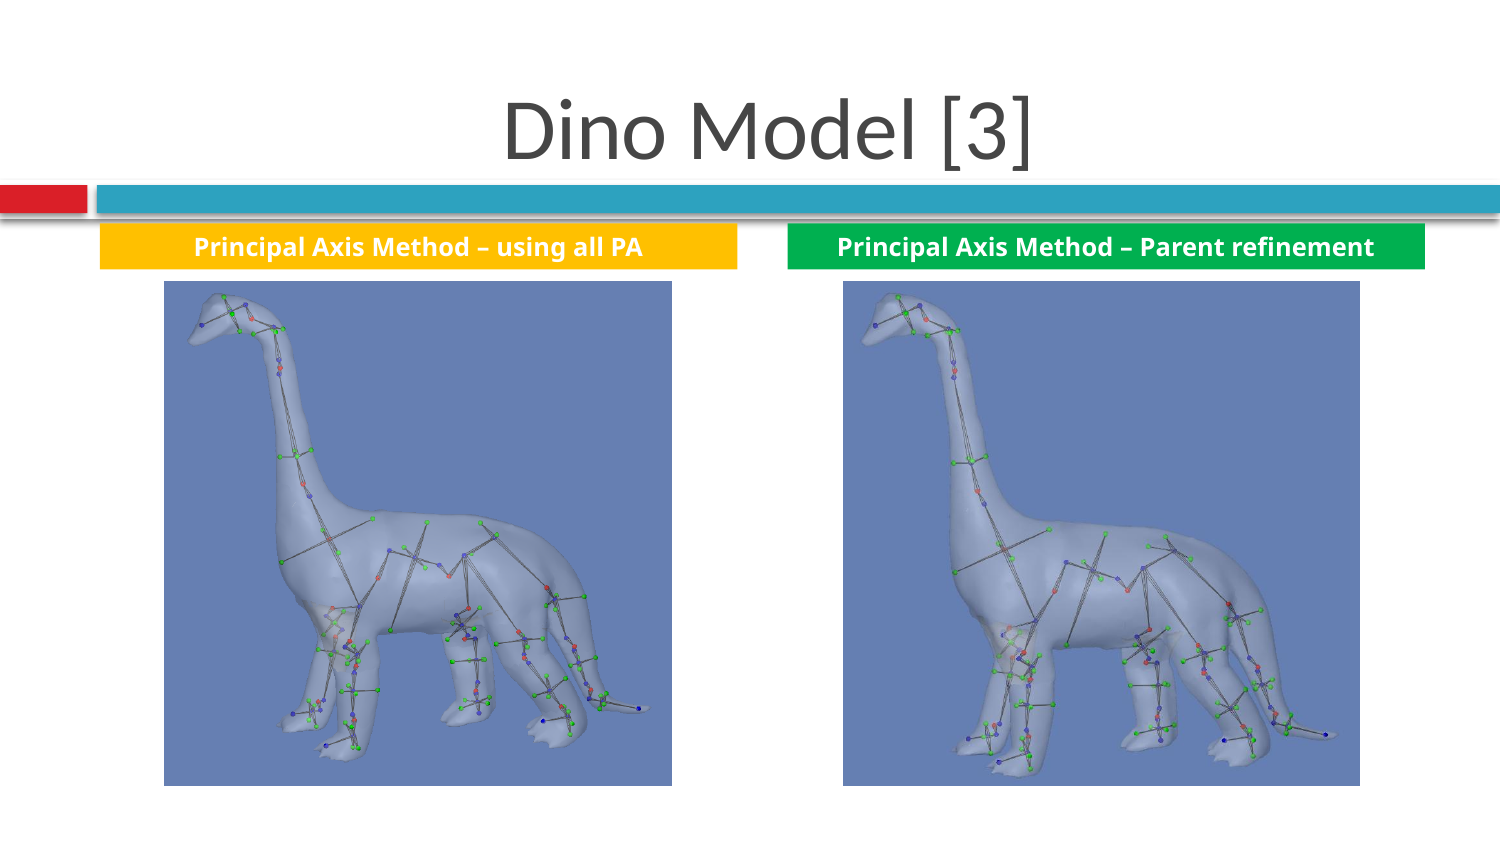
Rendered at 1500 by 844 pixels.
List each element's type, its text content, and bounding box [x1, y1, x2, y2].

list Principal Axis Method – Parent refinement [787, 223, 1425, 270]
title Dino Model [3] [100, 19, 1438, 185]
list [843, 280, 1360, 786]
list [163, 280, 672, 786]
list Principal Axis Method – using all PA [99, 223, 738, 270]
